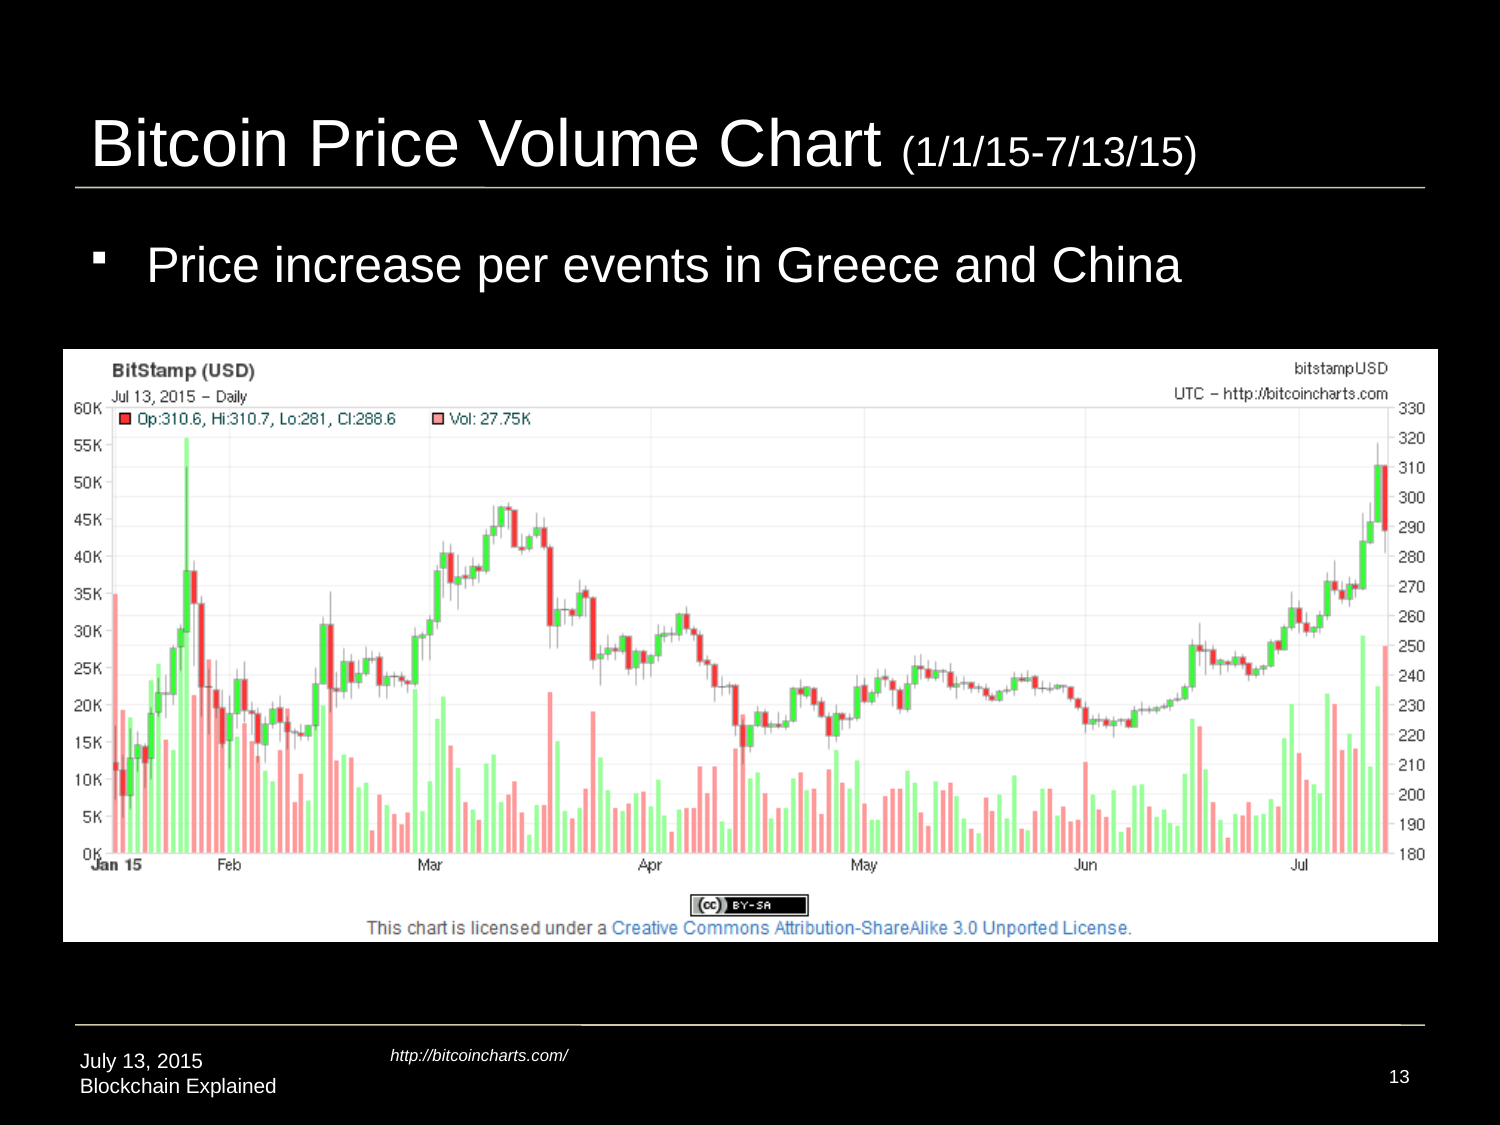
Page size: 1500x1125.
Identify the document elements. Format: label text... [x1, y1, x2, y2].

text_box Price increase per events in Greece and China [74, 224, 1413, 338]
text_box http://bitcoincharts.com/ [375, 1037, 584, 1073]
slide_number 12 [862, 1037, 1425, 1103]
picture [62, 349, 1438, 942]
title Bitcoin Price Volume Chart (1/1/15-7/13/15) [75, 45, 1425, 188]
